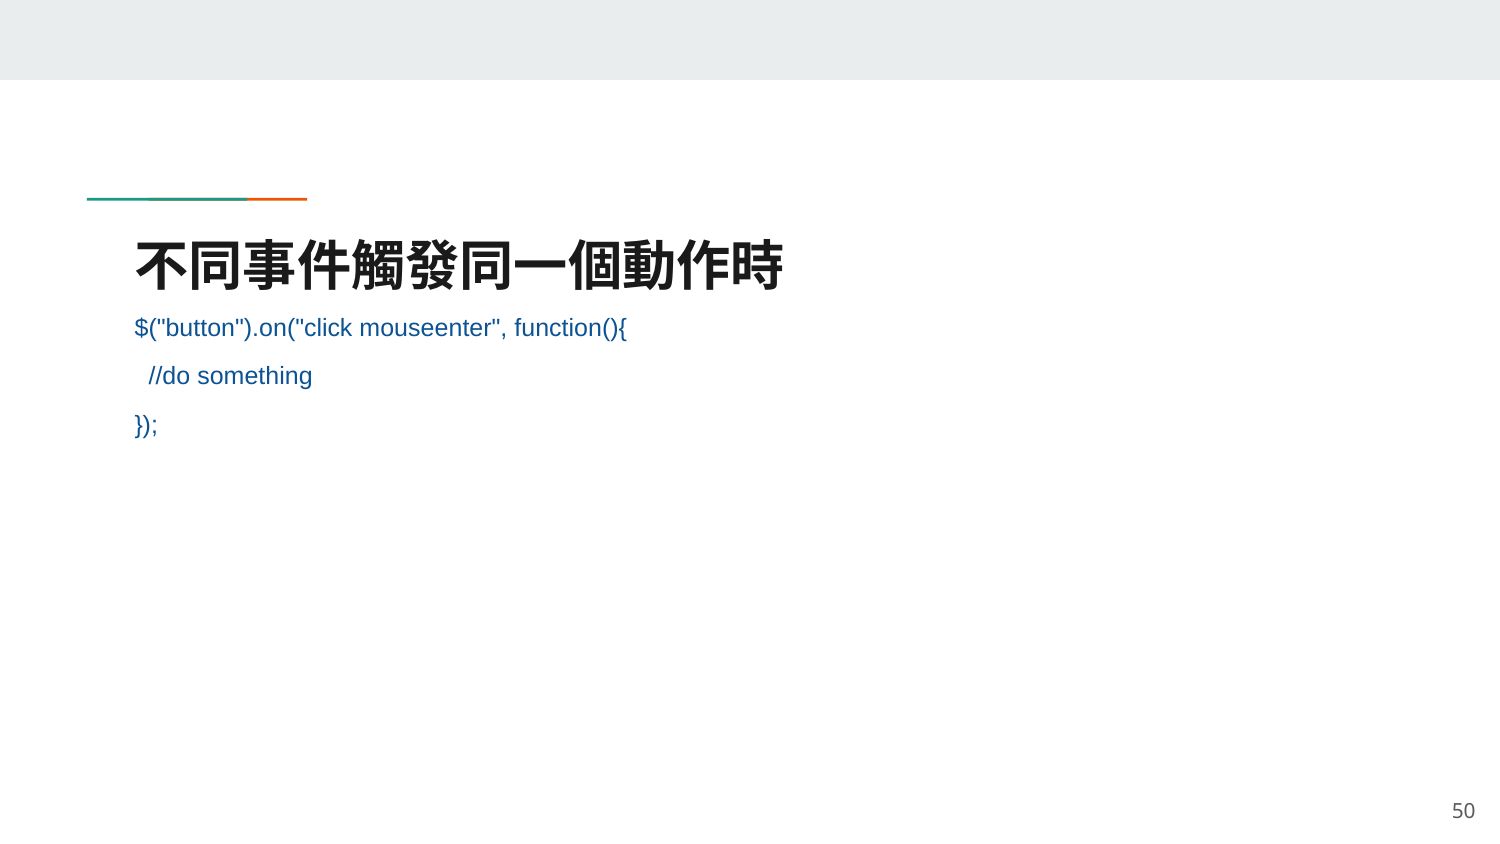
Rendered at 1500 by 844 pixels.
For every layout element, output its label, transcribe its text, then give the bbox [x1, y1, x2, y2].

text_box $("button").on("click mouseenter", function(){ //do something }); [119, 291, 1176, 713]
slide_number ‹#› [1400, 779, 1491, 844]
title 不同事件觸發同一個動作時 [119, 216, 1381, 305]
